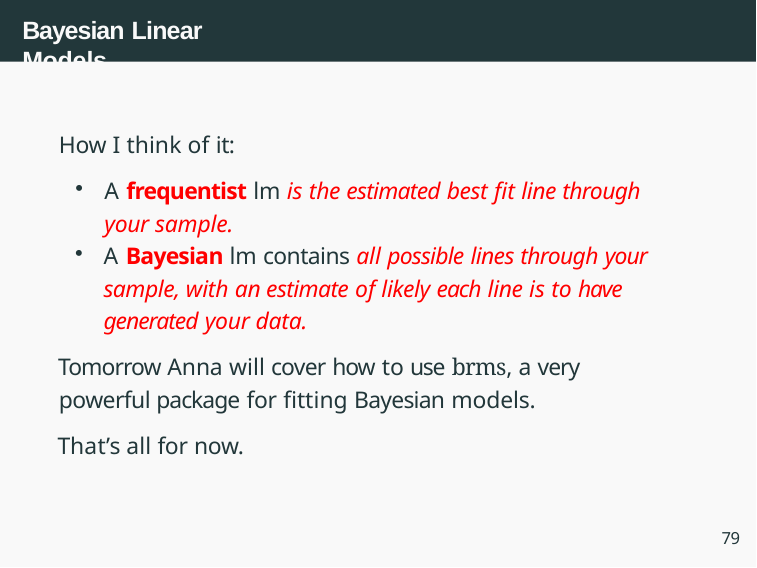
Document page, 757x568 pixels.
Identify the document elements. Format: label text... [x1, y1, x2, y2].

text_box How I think of it: A frequentist lm is the estimated best fit line through your sample. A Bayesian lm contains all possible lines through your sample, with an estimate of likely each line is to have generated your data. Tomorrow Anna will cover how to use brms, a very powerful package for fitting Bayesian models. That’s all for now. [56, 128, 697, 460]
title Bayesian Linear Models [20, 12, 293, 110]
text_box 79 [719, 526, 742, 548]
